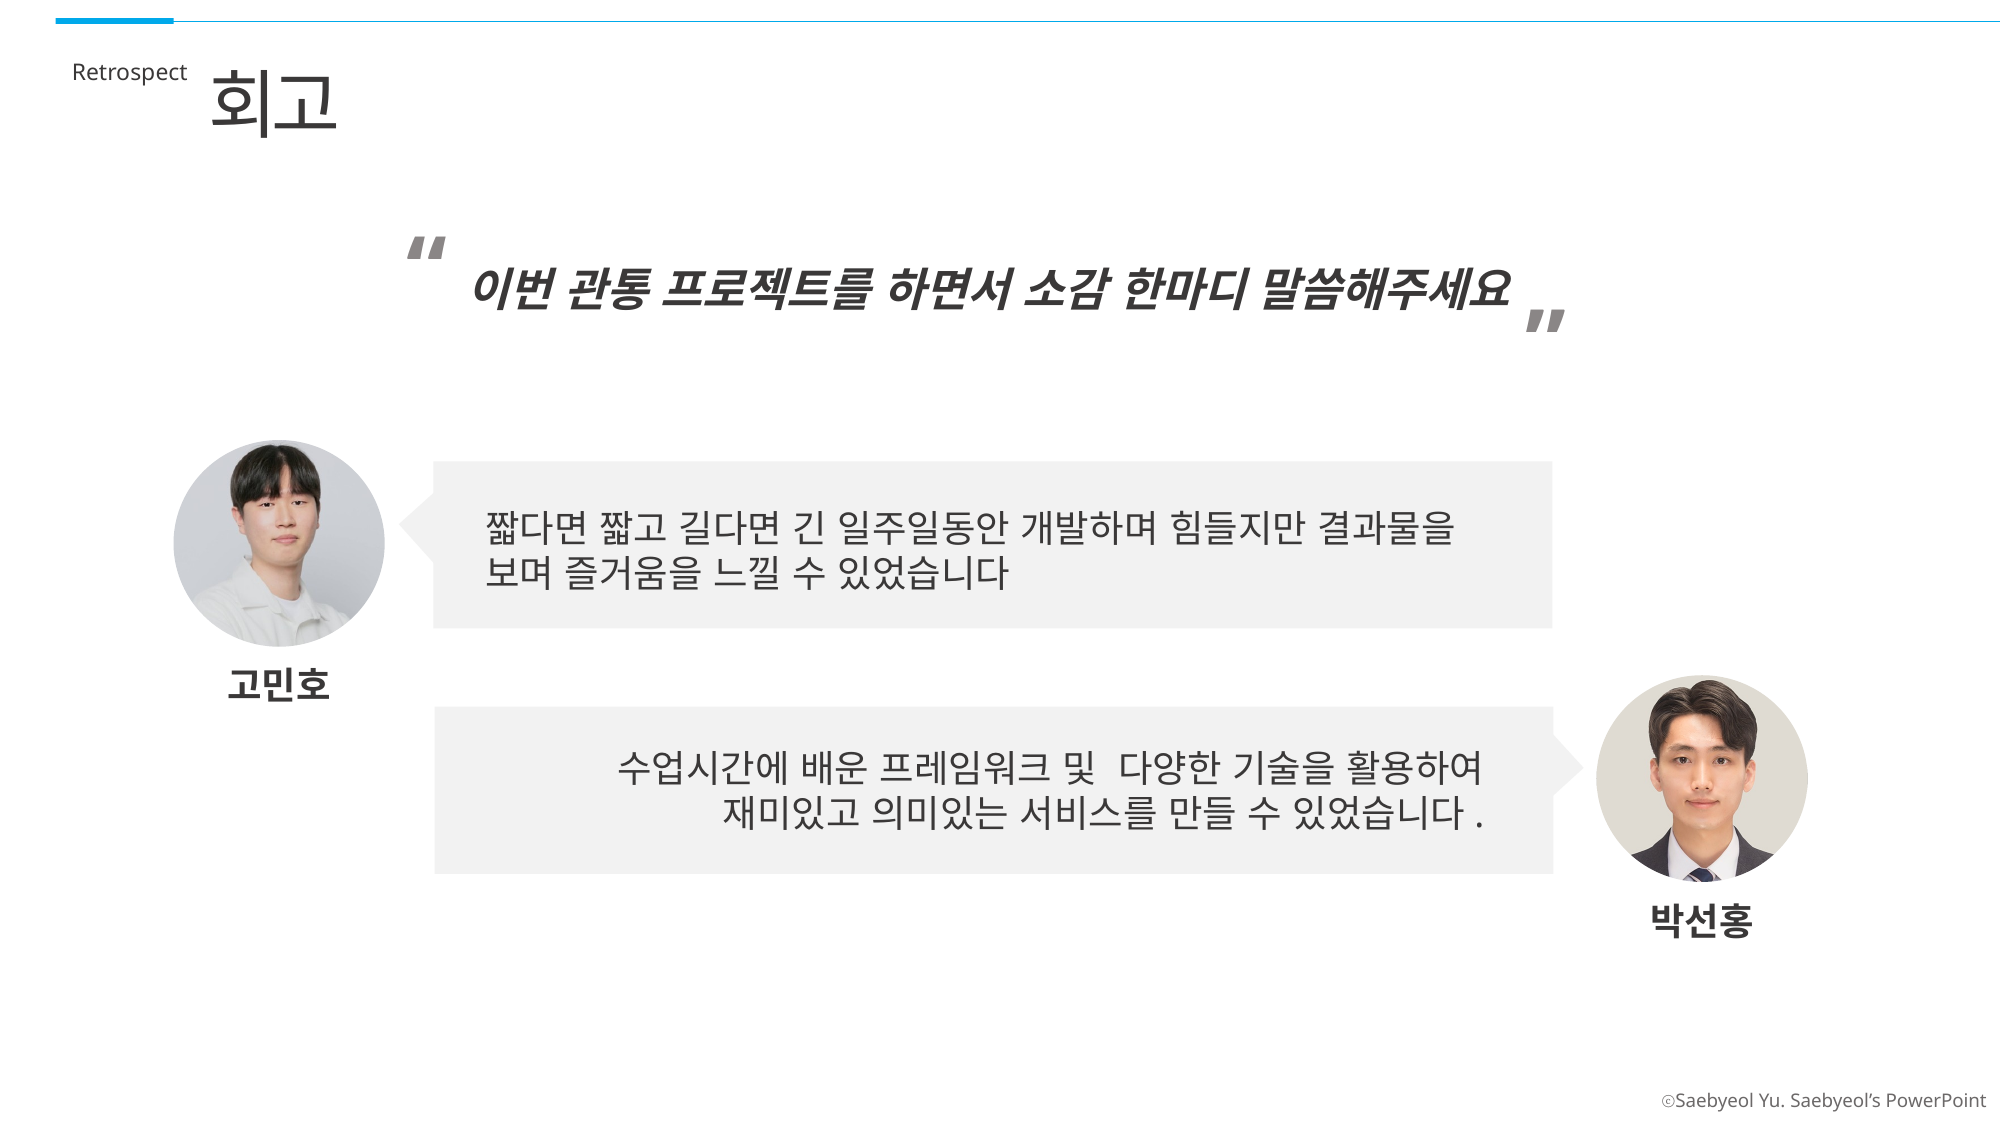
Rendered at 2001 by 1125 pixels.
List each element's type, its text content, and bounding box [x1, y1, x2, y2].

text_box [392, 203, 1780, 403]
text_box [434, 675, 1808, 951]
text_box Retrospect [57, 50, 203, 93]
text_box [54, 17, 175, 25]
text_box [173, 439, 1553, 716]
text_box 회고 [193, 50, 356, 155]
